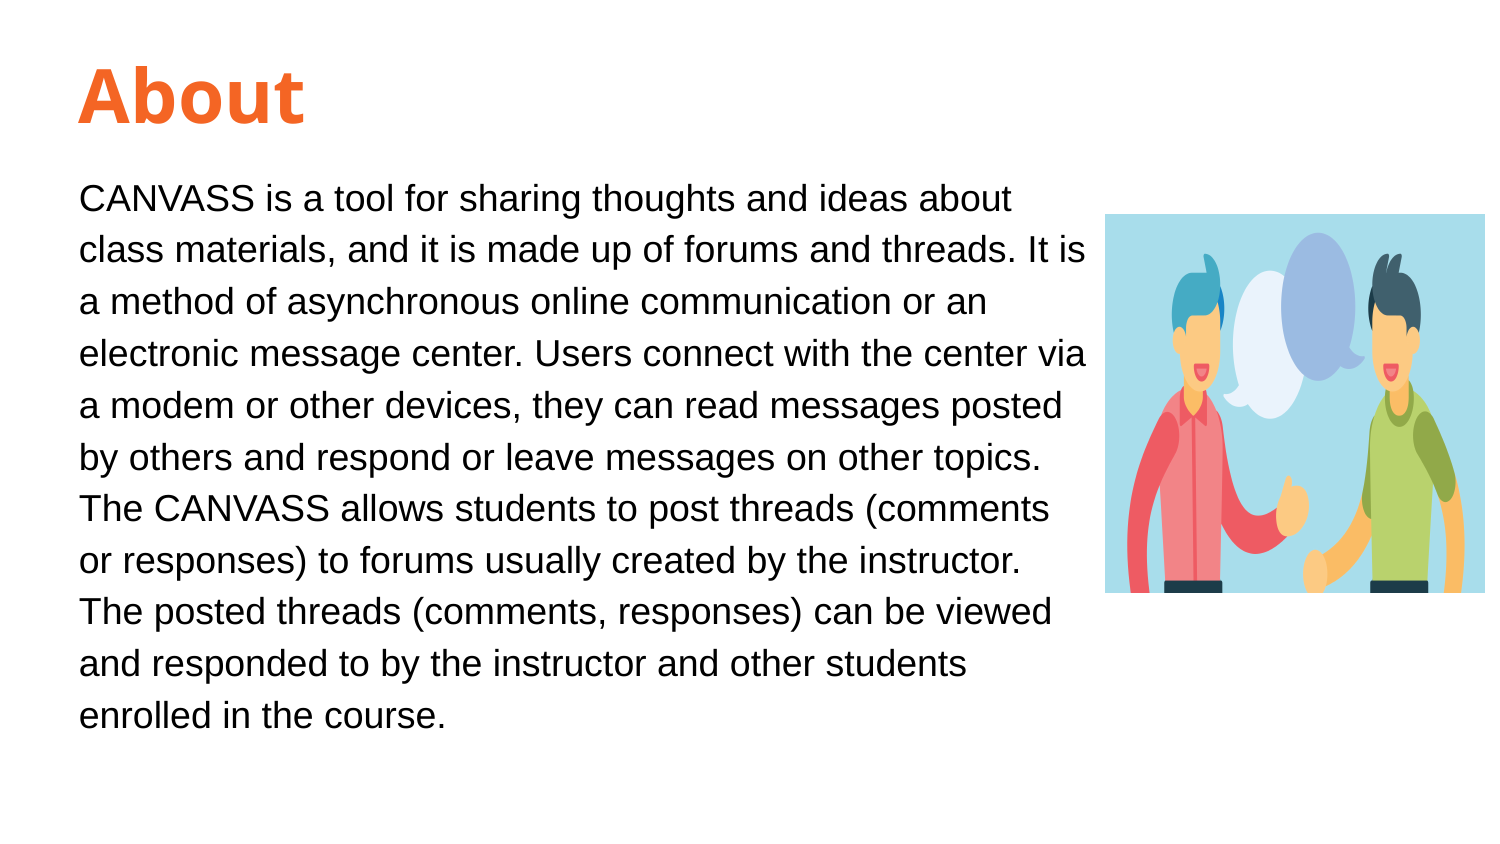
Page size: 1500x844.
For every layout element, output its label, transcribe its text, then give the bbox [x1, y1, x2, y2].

picture [1105, 214, 1485, 594]
title CANVASS is a tool for sharing thoughts and ideas about class materials, and it is made up of forums and threads. It is a method of asynchronous online communication or an electronic message center. Users connect with the center via a modem or other devices, they can read messages posted by others and respond or leave messages on other topics. The CANVASS allows students to post threads (comments or responses) to forums usually created by the instructor. The posted threads (comments, responses) can be viewed and responded to by the instructor and other students enrolled in the course. [63, 152, 1106, 756]
title About [63, 33, 941, 152]
